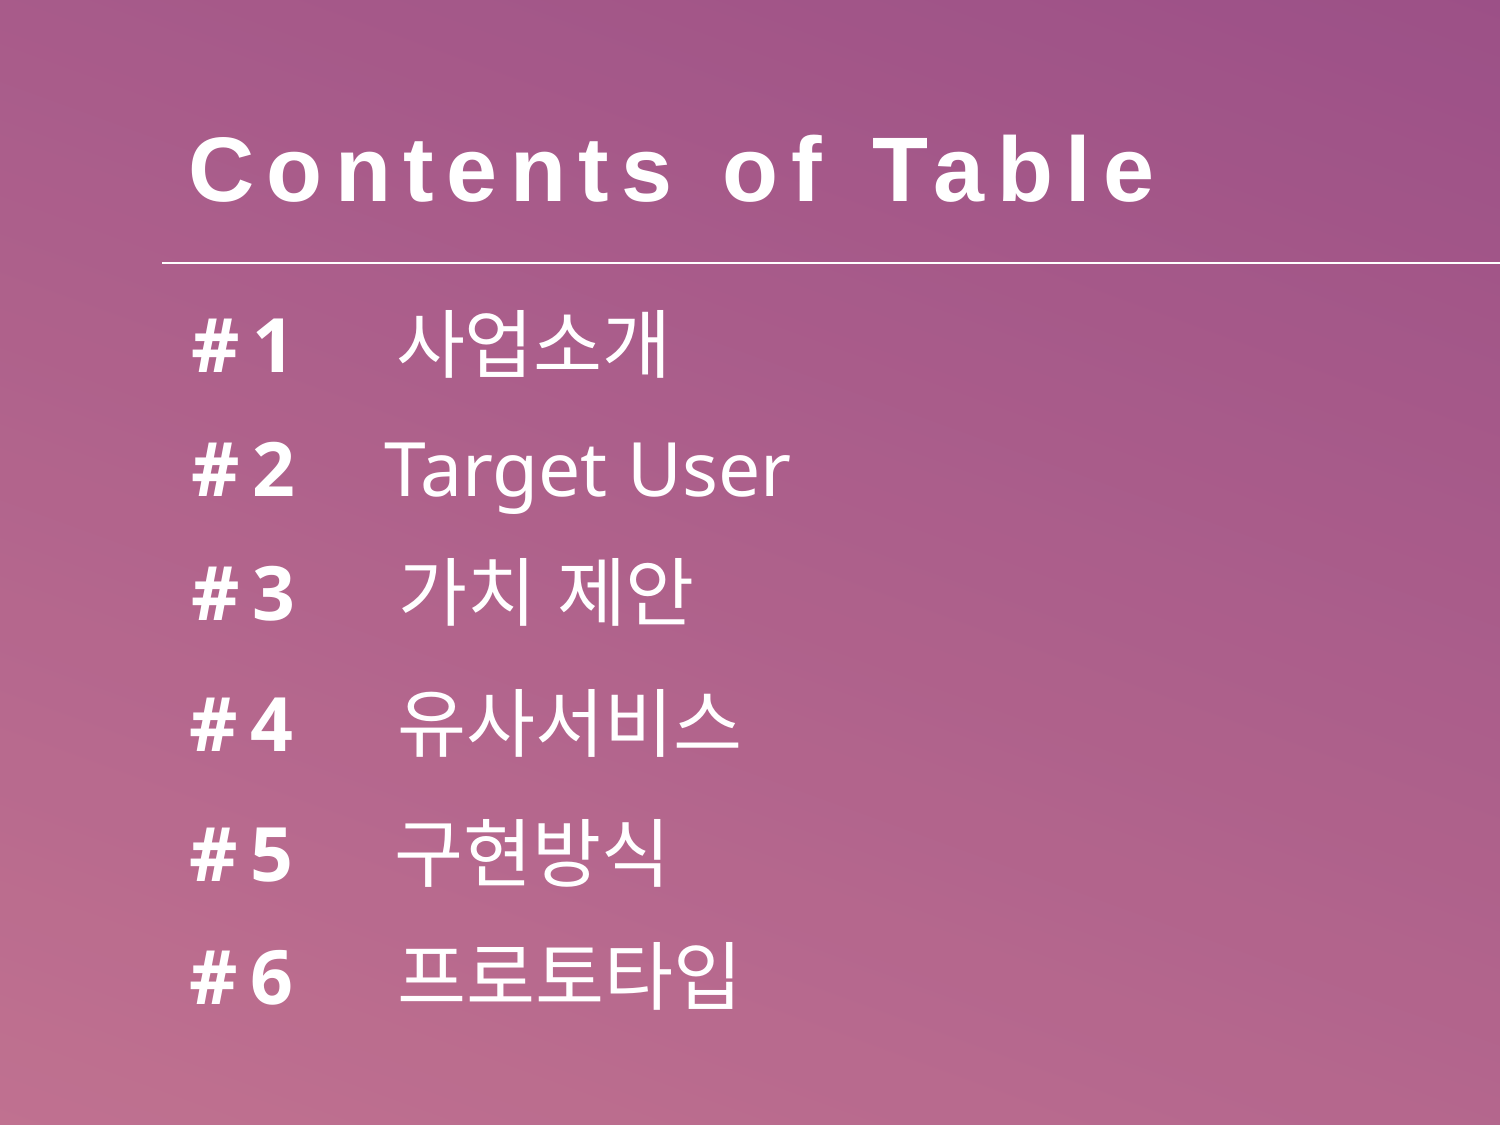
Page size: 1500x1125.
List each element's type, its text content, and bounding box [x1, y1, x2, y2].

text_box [165, 414, 810, 570]
text_box Contents of Table [173, 102, 1172, 228]
text_box #4 [174, 694, 309, 774]
text_box 유사서비스 [383, 669, 758, 774]
text_box #6 [174, 922, 309, 1028]
text_box 프로토타입 [383, 922, 758, 1028]
text_box [0, 0, 1500, 1125]
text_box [166, 538, 727, 694]
text_box #5 [174, 798, 309, 904]
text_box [165, 289, 701, 414]
text_box 구현방식 [379, 798, 686, 904]
